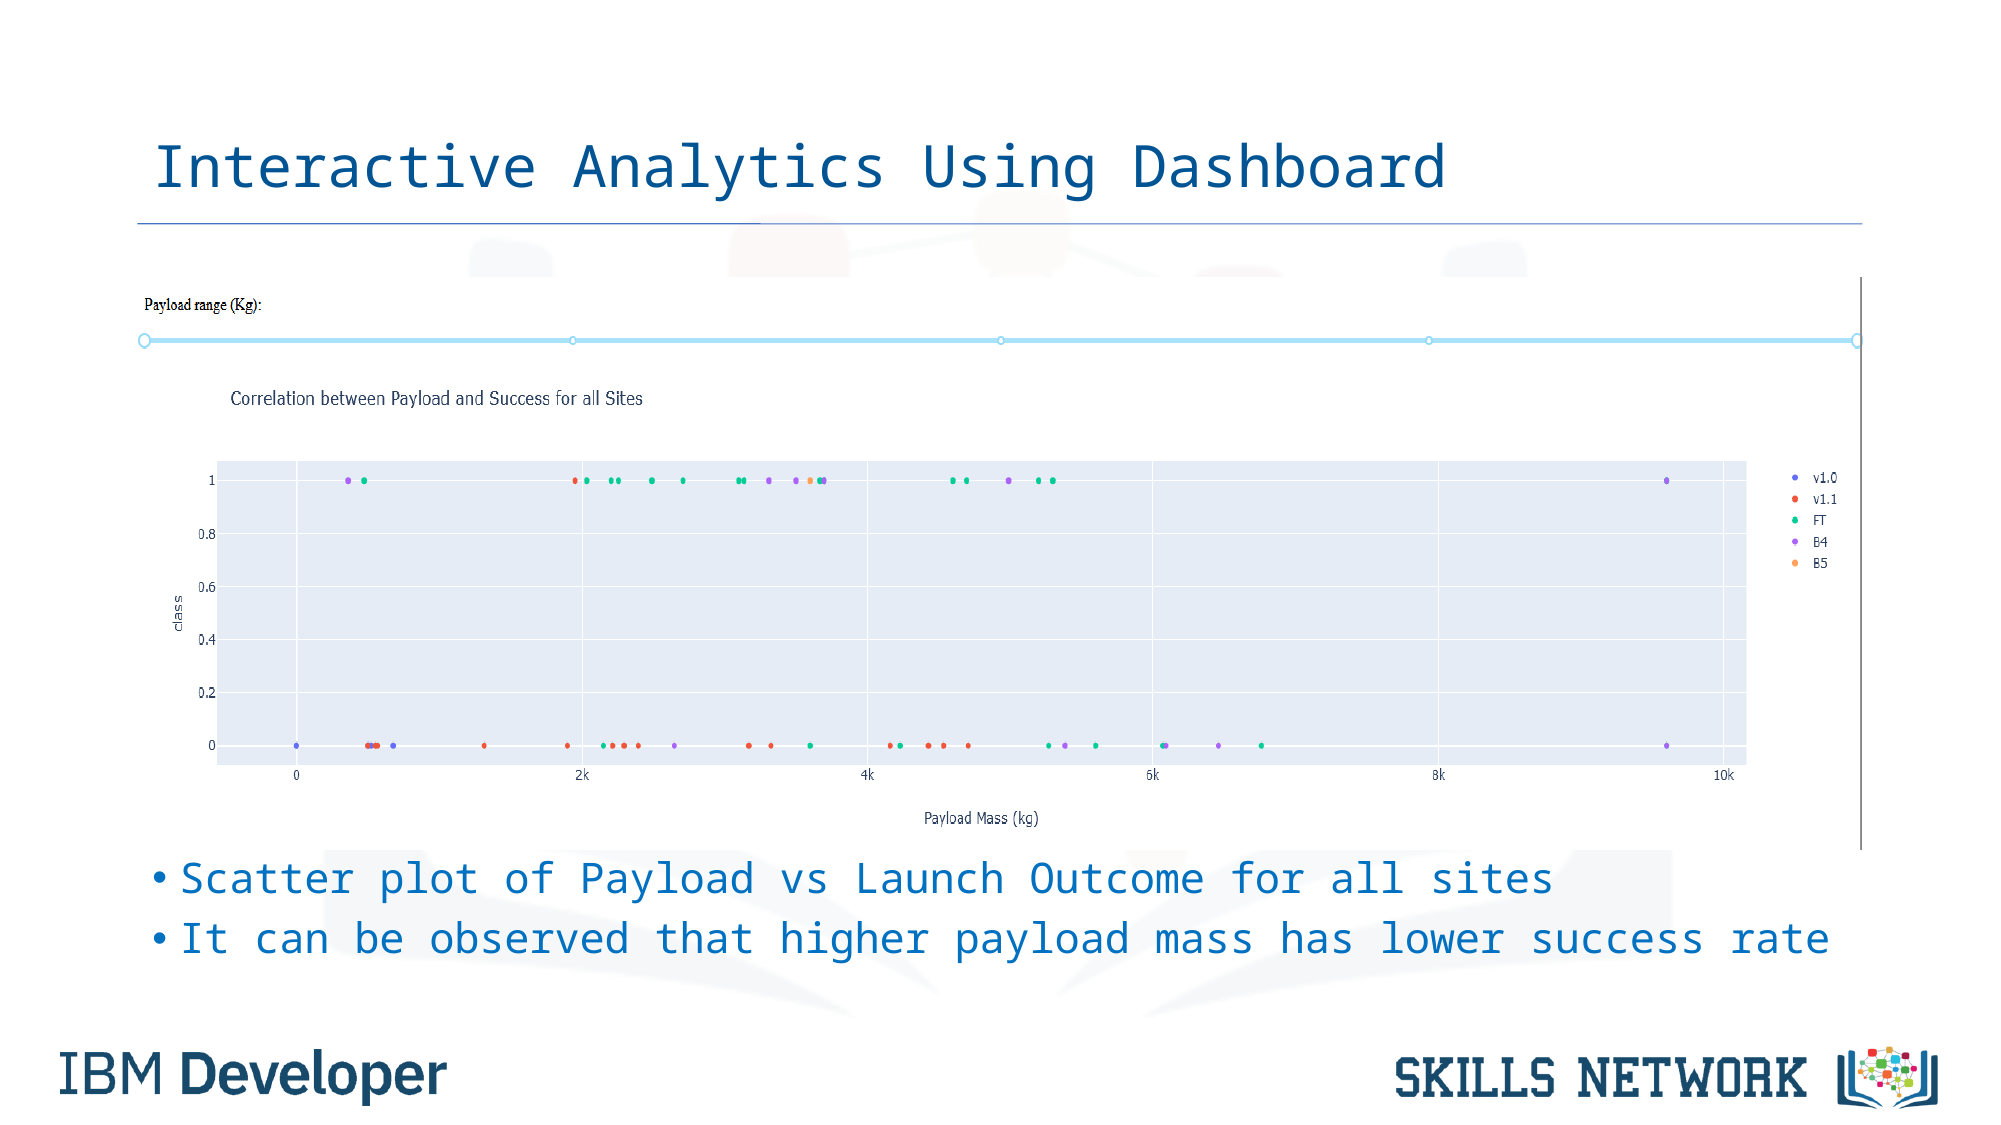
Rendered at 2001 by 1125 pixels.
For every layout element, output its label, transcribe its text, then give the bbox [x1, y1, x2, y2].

title Interactive Analytics Using Dashboard [137, 59, 1863, 277]
picture [55, 1045, 459, 1108]
text_box Scatter plot of Payload vs Launch Outcome for all sites It can be observed that higher payload mass has lower success rate [137, 850, 1863, 1016]
picture [1390, 1045, 1945, 1111]
picture [137, 277, 1863, 850]
